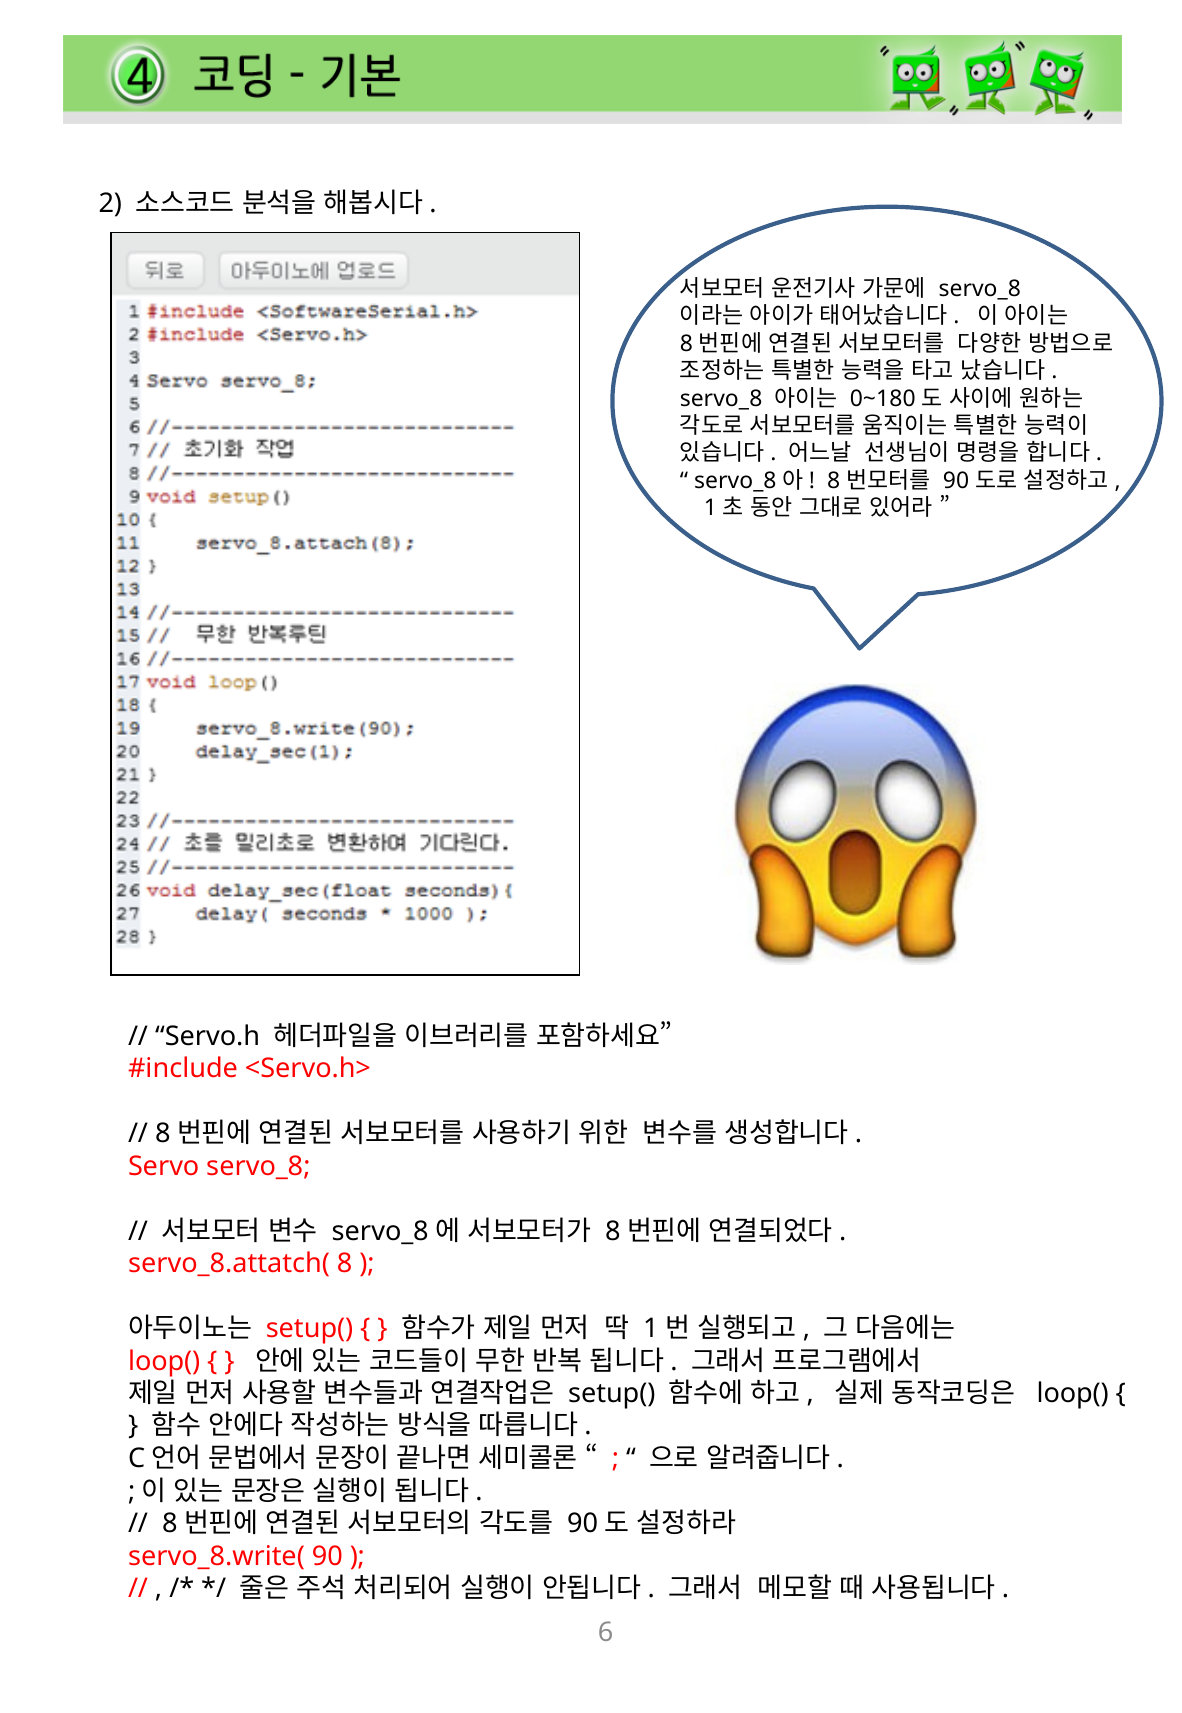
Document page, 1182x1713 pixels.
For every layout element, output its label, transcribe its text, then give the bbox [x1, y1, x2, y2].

text_box [676, 529, 1098, 651]
text_box [688, 204, 1086, 264]
picture [111, 233, 580, 975]
text_box [610, 285, 663, 517]
text_box 2) 소스코드 분석을 해봅시다. [82, 177, 673, 227]
picture [63, 35, 1122, 124]
slide_number 6 [354, 1587, 630, 1679]
picture [714, 683, 1004, 966]
text_box // “Servo.h 헤더파일을 이브러리를 포함하세요” #include <Servo.h> // 8번핀에 연결된 서보모터를 사용하기 위한 변수를 생성합니다. Servo servo_8; // 서보모터 변수 servo_8에 서보모터가 8번핀에 연결되었다. servo_8.attatch( 8 ); 아두이노는 setup() { } 함수가 제일 먼저 딱 1번 실행되고, 그 다음에는 loop() { } 안에 있는 코드들이 무한 반복 됩니다. 그래서 프로그램에서 제일 먼저 사용할 변수들과 연결작업은 setup() 함수에 하고, 실제 동작코딩은 loop() { } 함수 안에다 작성하는 방식을 따릅니다. C언어 문법에서 문장이 끝나면 세미콜론 “ ; “ 으로 알려줍니다. ;이 있는 문장은 실행이 됩니다. // 8번핀에 연결된 서보모터의 각도를 90도 설정하라 servo_8.write( 90 ); // , /* */ 줄은 주석 처리되어 실행이 안됩니다. 그래서 메모할 때 사용됩니다. [111, 1009, 1148, 1612]
text_box 서보모터 운전기사 가문에 servo_8 이라는 아이가 태어났습니다. 이 아이는 8번핀에 연결된 서보모터를 다양한 방법으로 조정하는 특별한 능력을 타고 났습니다. servo_8 아이는 0~180도 사이에 원하는 각도로 서보모터를 움직이는 특별한 능력이 있습니다. 어느날 선생님이 명령을 합니다. “ servo_8아! 8번모터를 90도로 설정하고, 1초 동안 그대로 있어라 ” [663, 264, 1182, 529]
